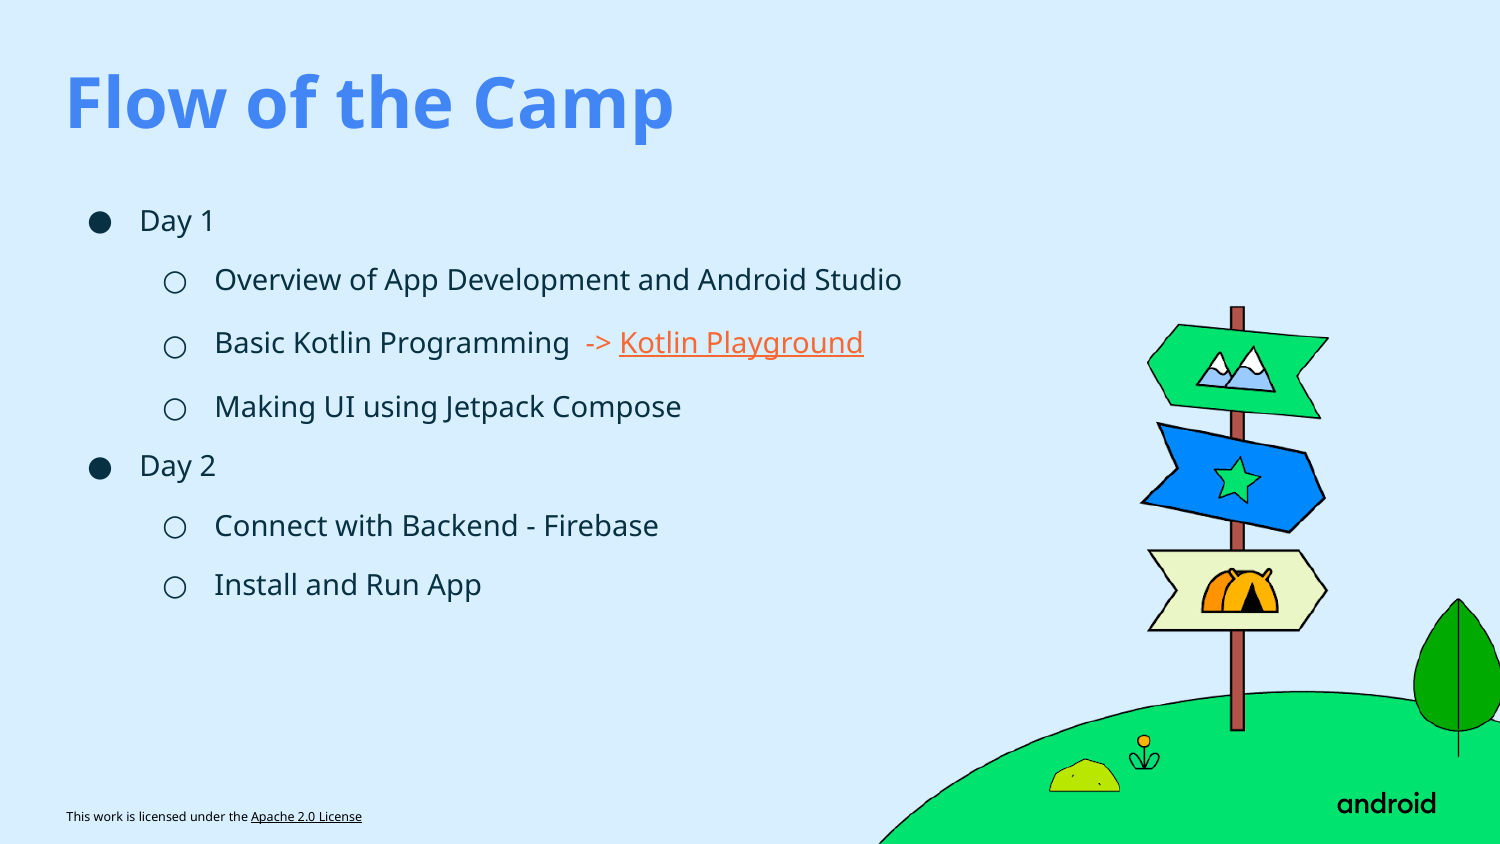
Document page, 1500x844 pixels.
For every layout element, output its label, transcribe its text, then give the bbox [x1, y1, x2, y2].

picture [822, 0, 1500, 844]
title Flow of the Camp [49, 42, 1390, 163]
title Day 1 Overview of App Development and Android Studio Basic Kotlin Programming -> Kotlin Playground Making UI using Jetpack Compose Day 2 Connect with Backend - Firebase Install and Run App [49, 163, 1057, 742]
